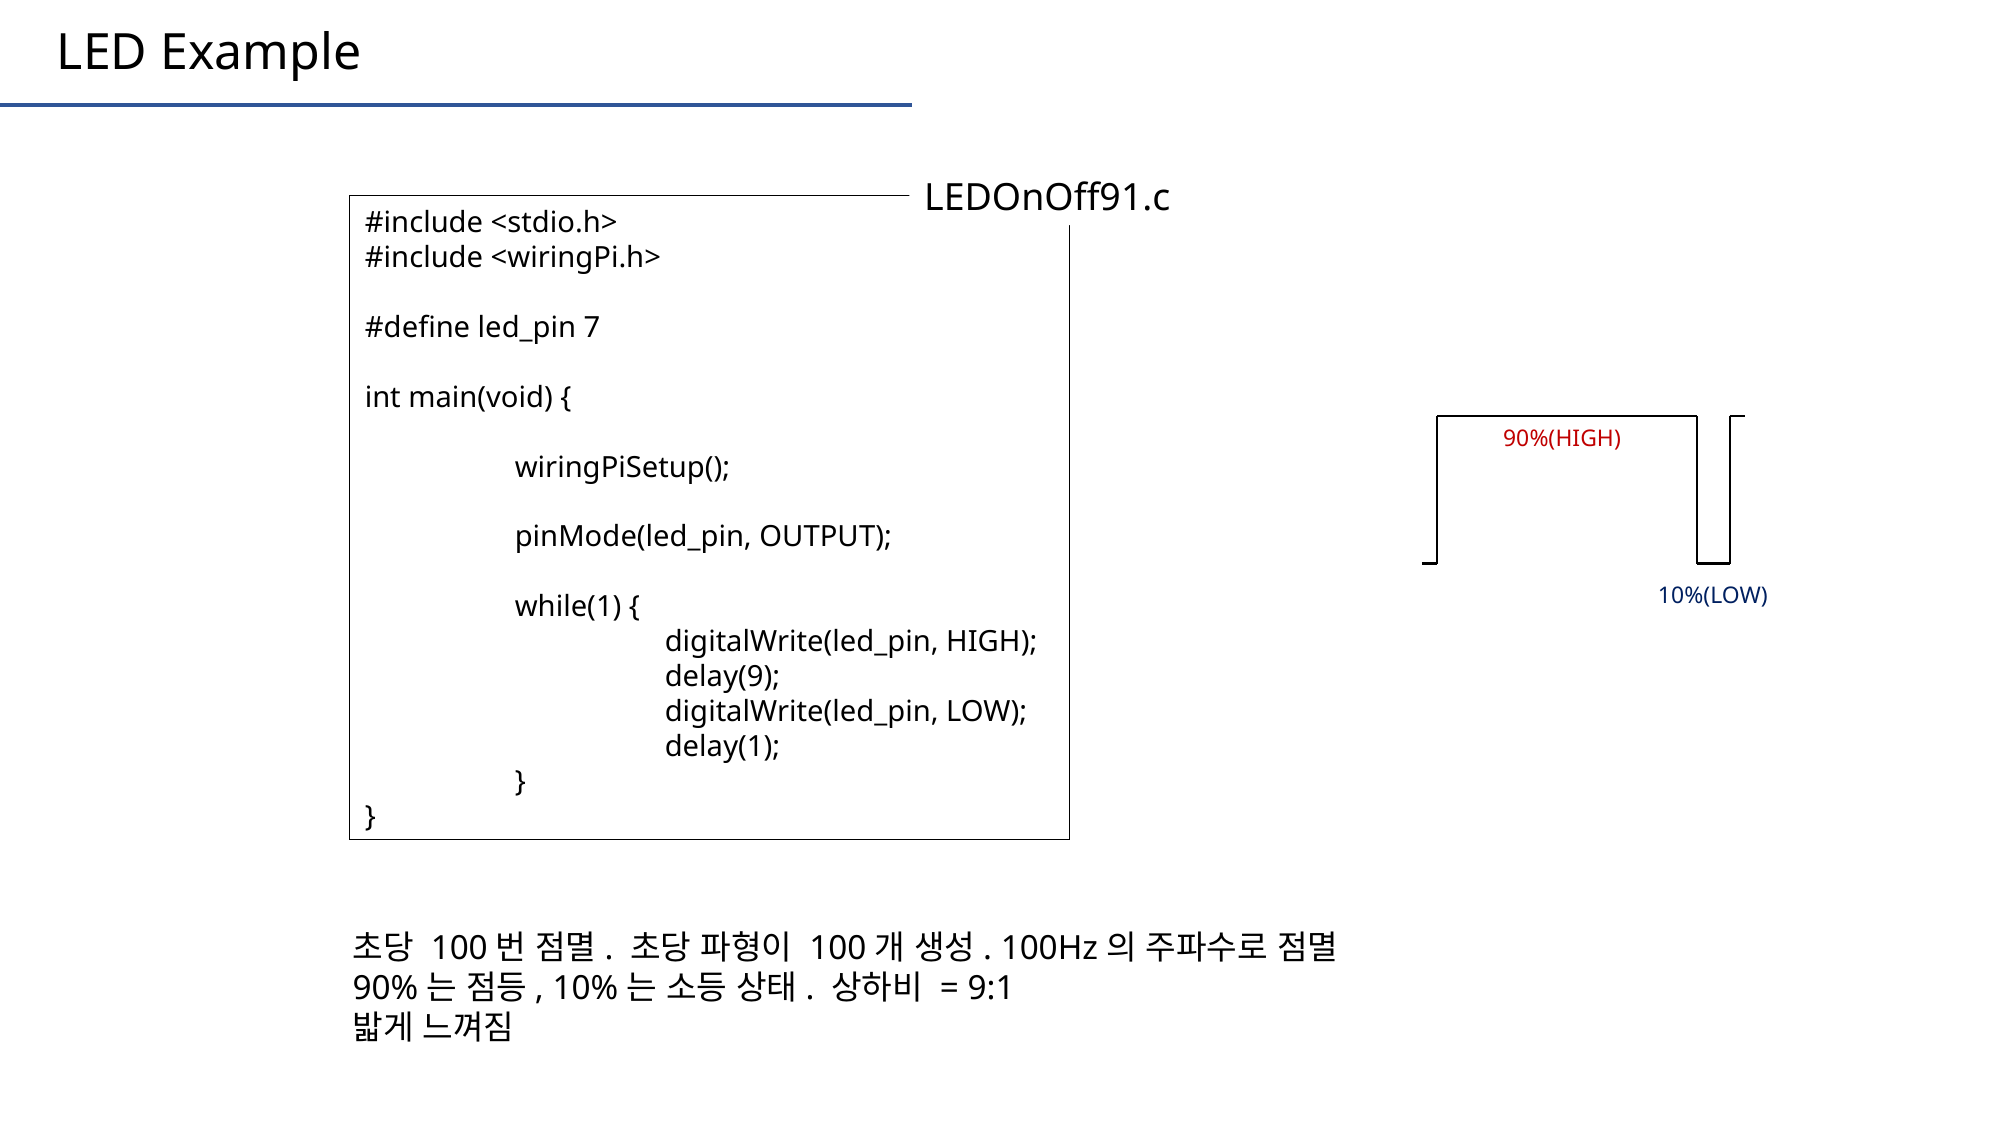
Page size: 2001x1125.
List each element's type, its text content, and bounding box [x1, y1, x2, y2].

text_box 초당 100번 점멸. 초당 파형이 100개 생성. 100Hz의 주파수로 점멸 90%는 점등, 10%는 소등 상태. 상하비 = 9:1 밟게 느껴짐 [337, 919, 1354, 1054]
text_box LED Example [42, 12, 377, 88]
text_box LEDOnOff91.c [909, 165, 1186, 226]
text_box 90%(HIGH) [1488, 417, 1642, 459]
text_box 10%(LOW) [1643, 572, 1790, 616]
text_box #include <stdio.h> #include <wiringPi.h> #define led_pin 7 int main(void) { wiringPiSetup(); pinMode(led_pin, OUTPUT); while(1) { digitalWrite(led_pin, HIGH); delay(9); digitalWrite(led_pin, LOW); delay(1); } } [349, 195, 1070, 840]
